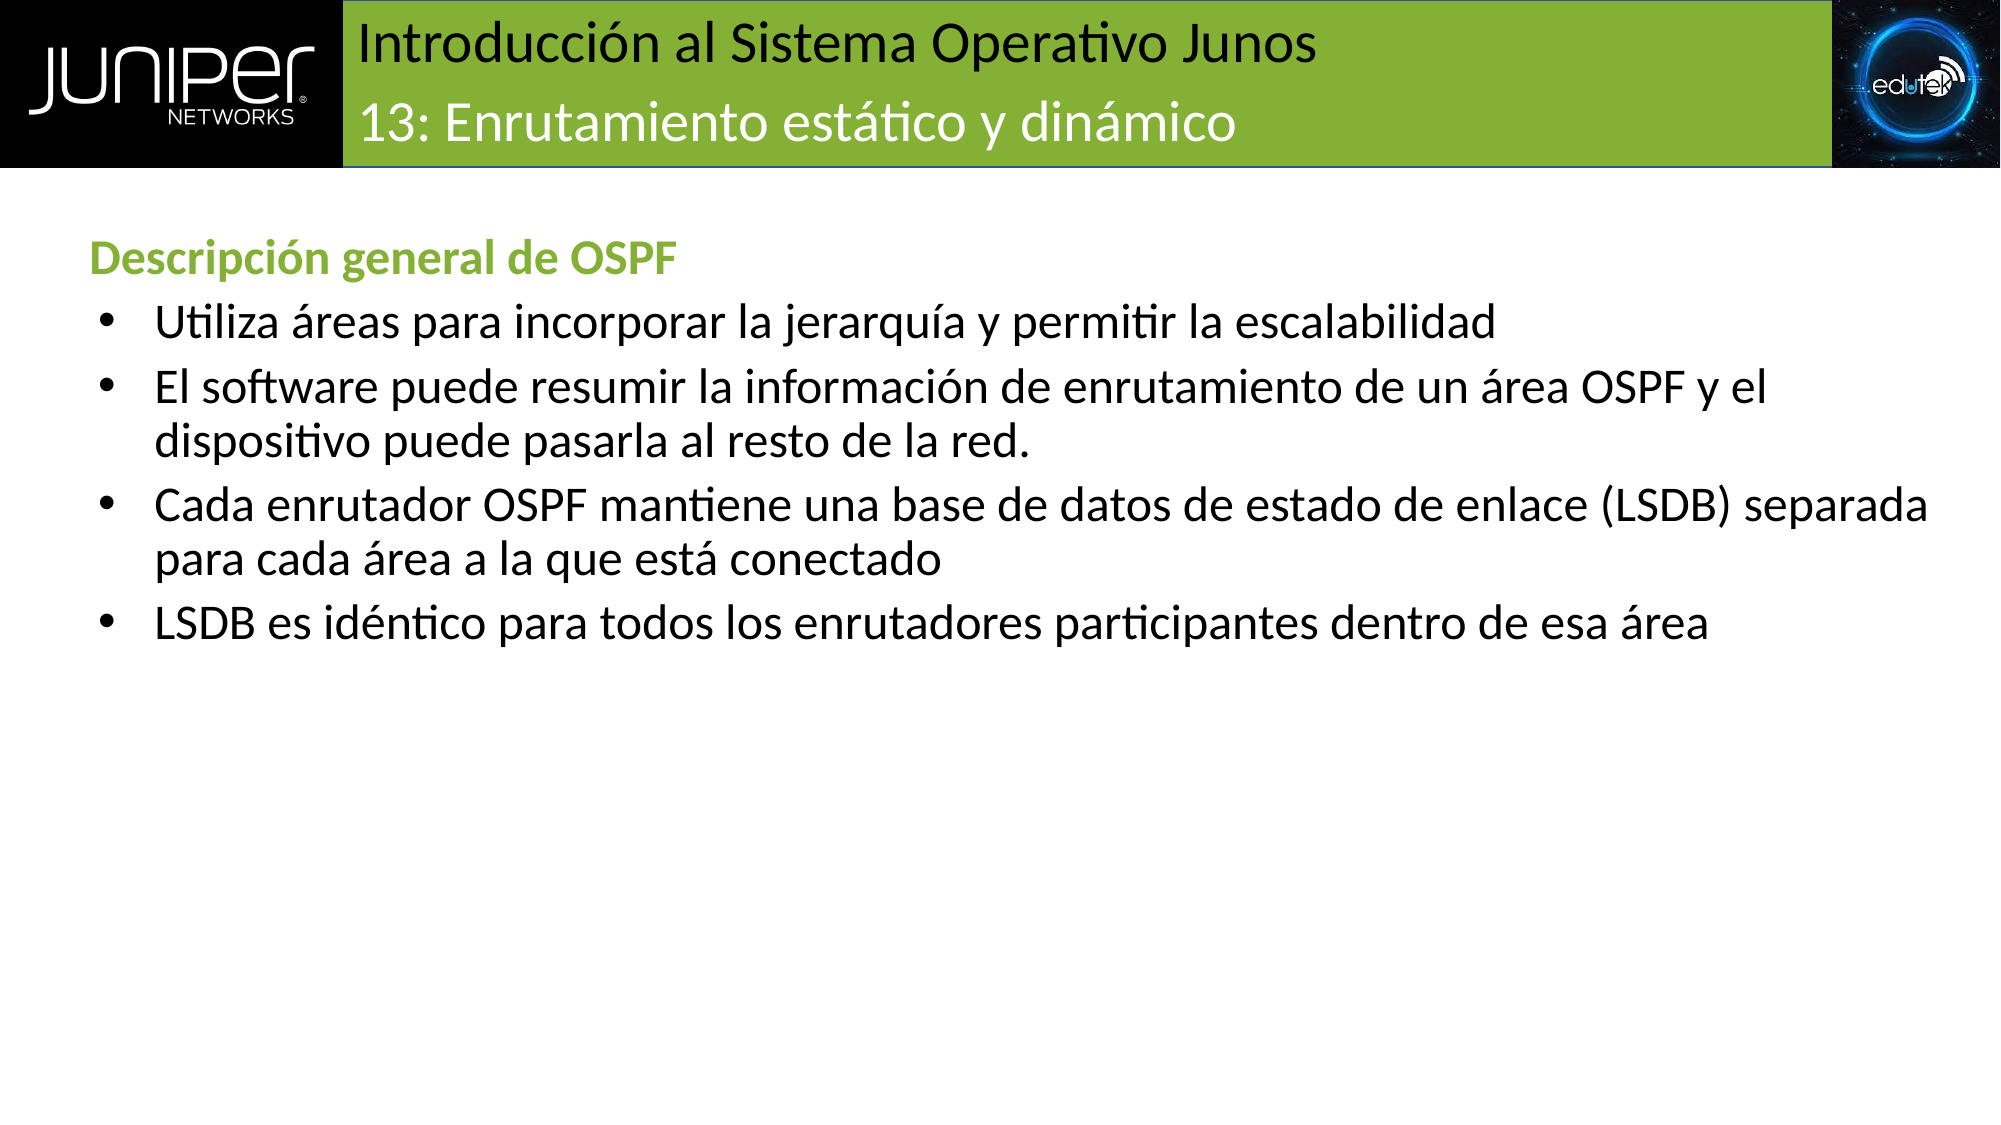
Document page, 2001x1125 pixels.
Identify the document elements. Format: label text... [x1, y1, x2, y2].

list Descripción general de OSPF Utiliza áreas para incorporar la jerarquía y permitir la escalabilidad El software puede resumir la información de enrutamiento de un área OSPF y el dispositivo puede pasarla al resto de la red. Cada enrutador OSPF mantiene una base de datos de estado de enlace (LSDB) separada para cada área a la que está conectado LSDB es idéntico para todos los enrutadores participantes dentro de esa área [74, 223, 1949, 938]
picture [0, 0, 343, 168]
title Introducción al Sistema Operativo Junos [342, 3, 2000, 84]
list 13: Enrutamiento estático y dinámico [342, 83, 1606, 168]
picture [1832, 84, 2000, 168]
